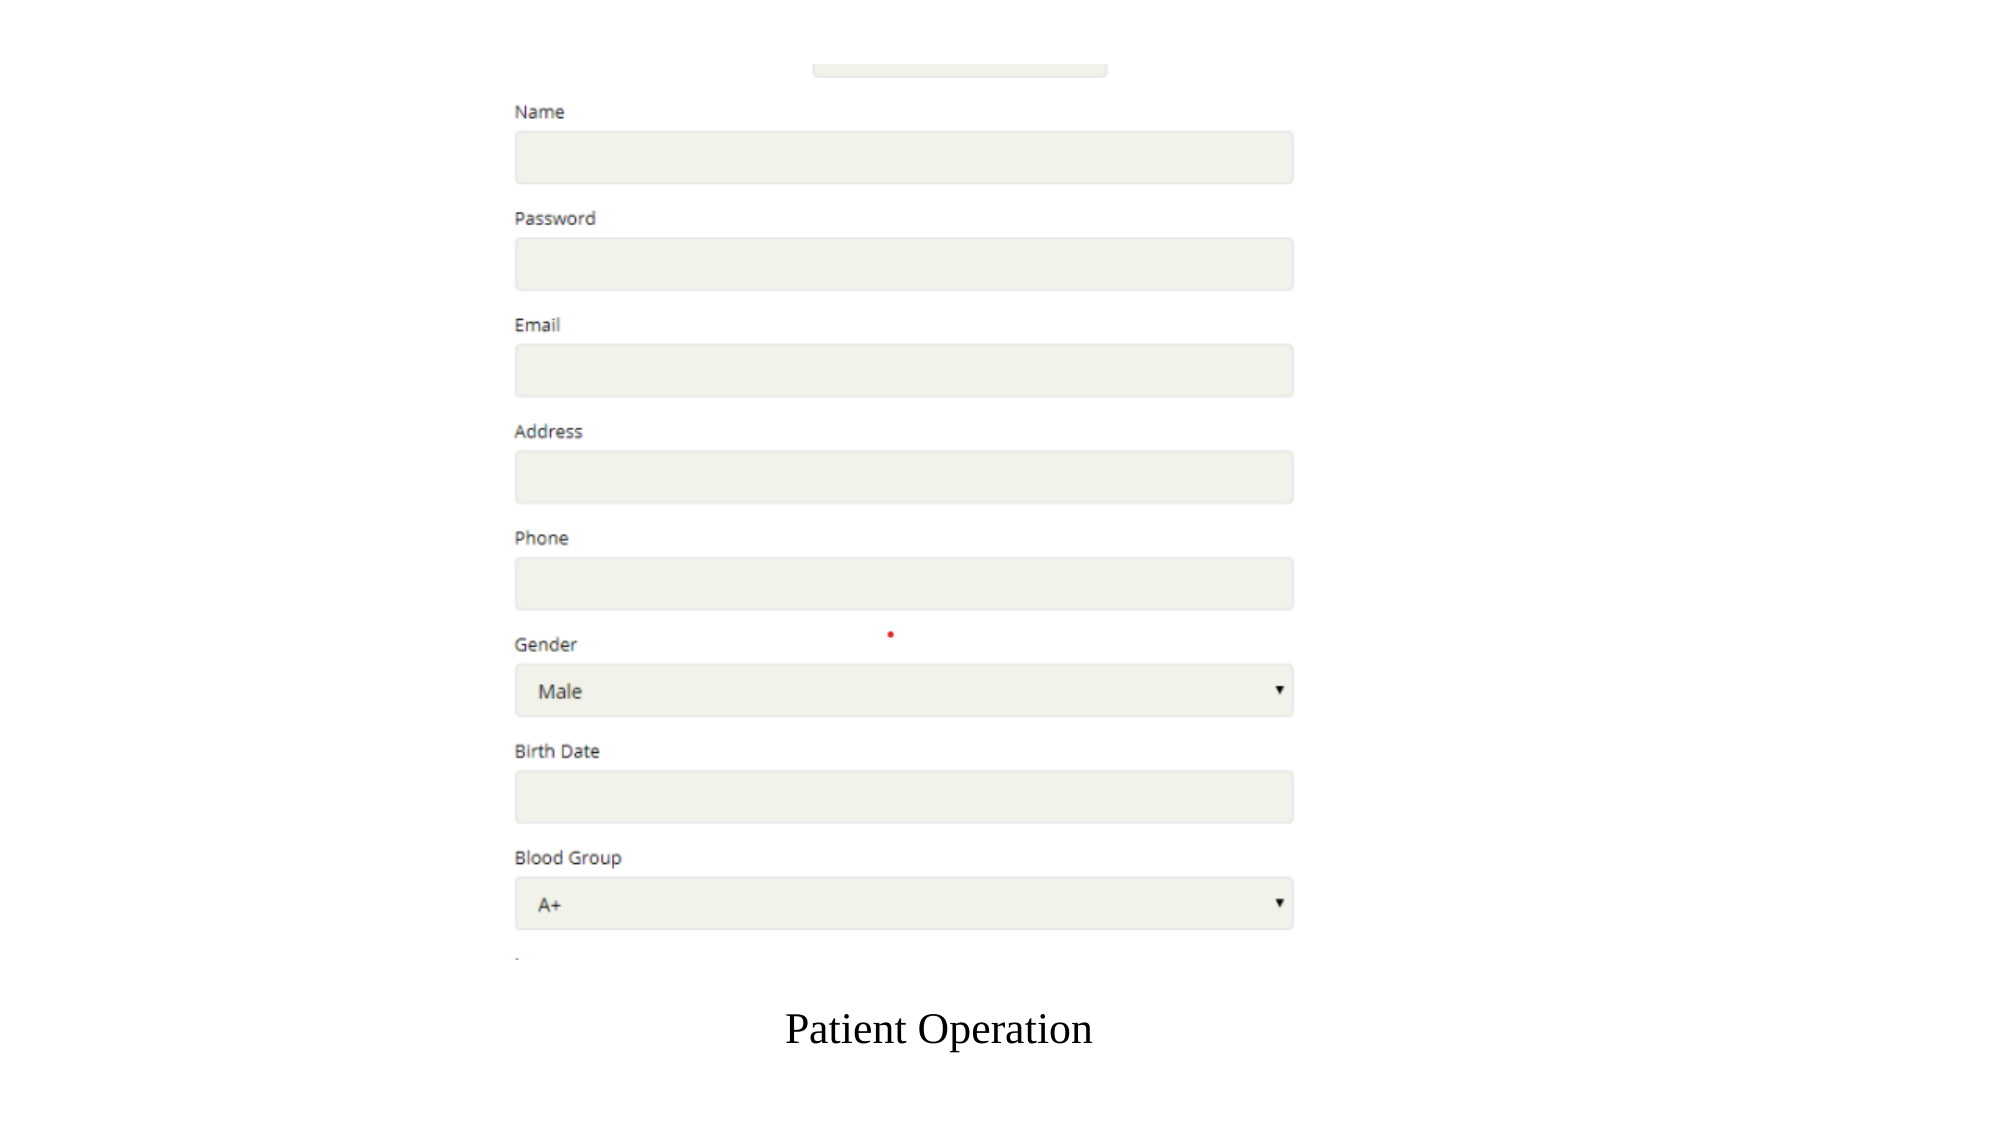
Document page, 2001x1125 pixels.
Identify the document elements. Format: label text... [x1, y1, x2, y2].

picture [489, 63, 1307, 960]
text_box Patient Operation [682, 992, 1196, 1060]
